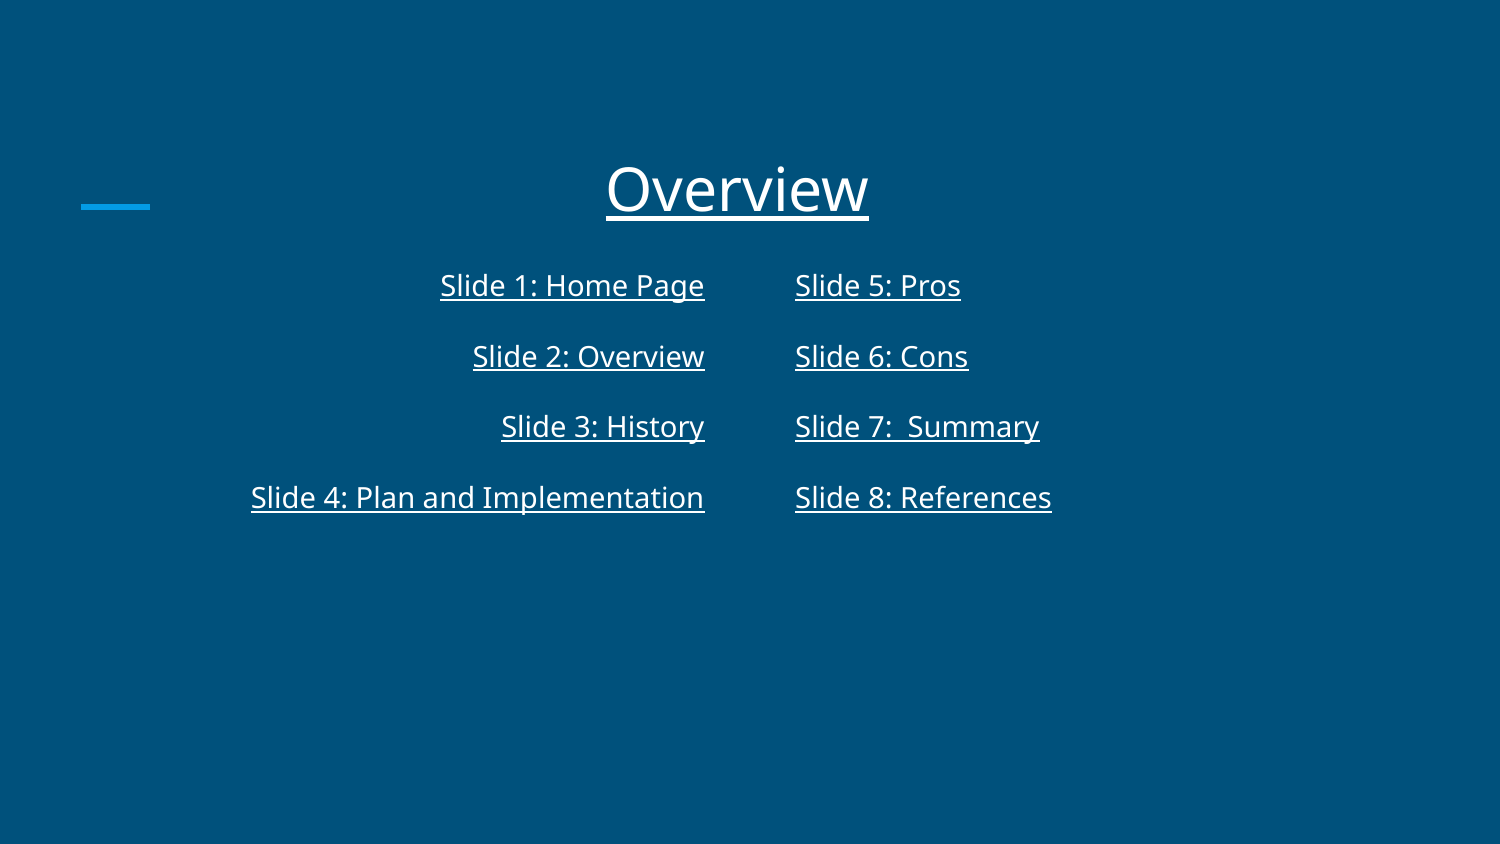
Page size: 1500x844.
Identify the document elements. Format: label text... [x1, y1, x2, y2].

list Slide 5: Pros Slide 6: Cons Slide 7: Summary Slide 8: References [780, 244, 1437, 750]
title Overview [590, 131, 910, 245]
list Slide 1: Home Page Slide 2: Overview Slide 3: History Slide 4: Plan and Implementation [63, 244, 720, 750]
